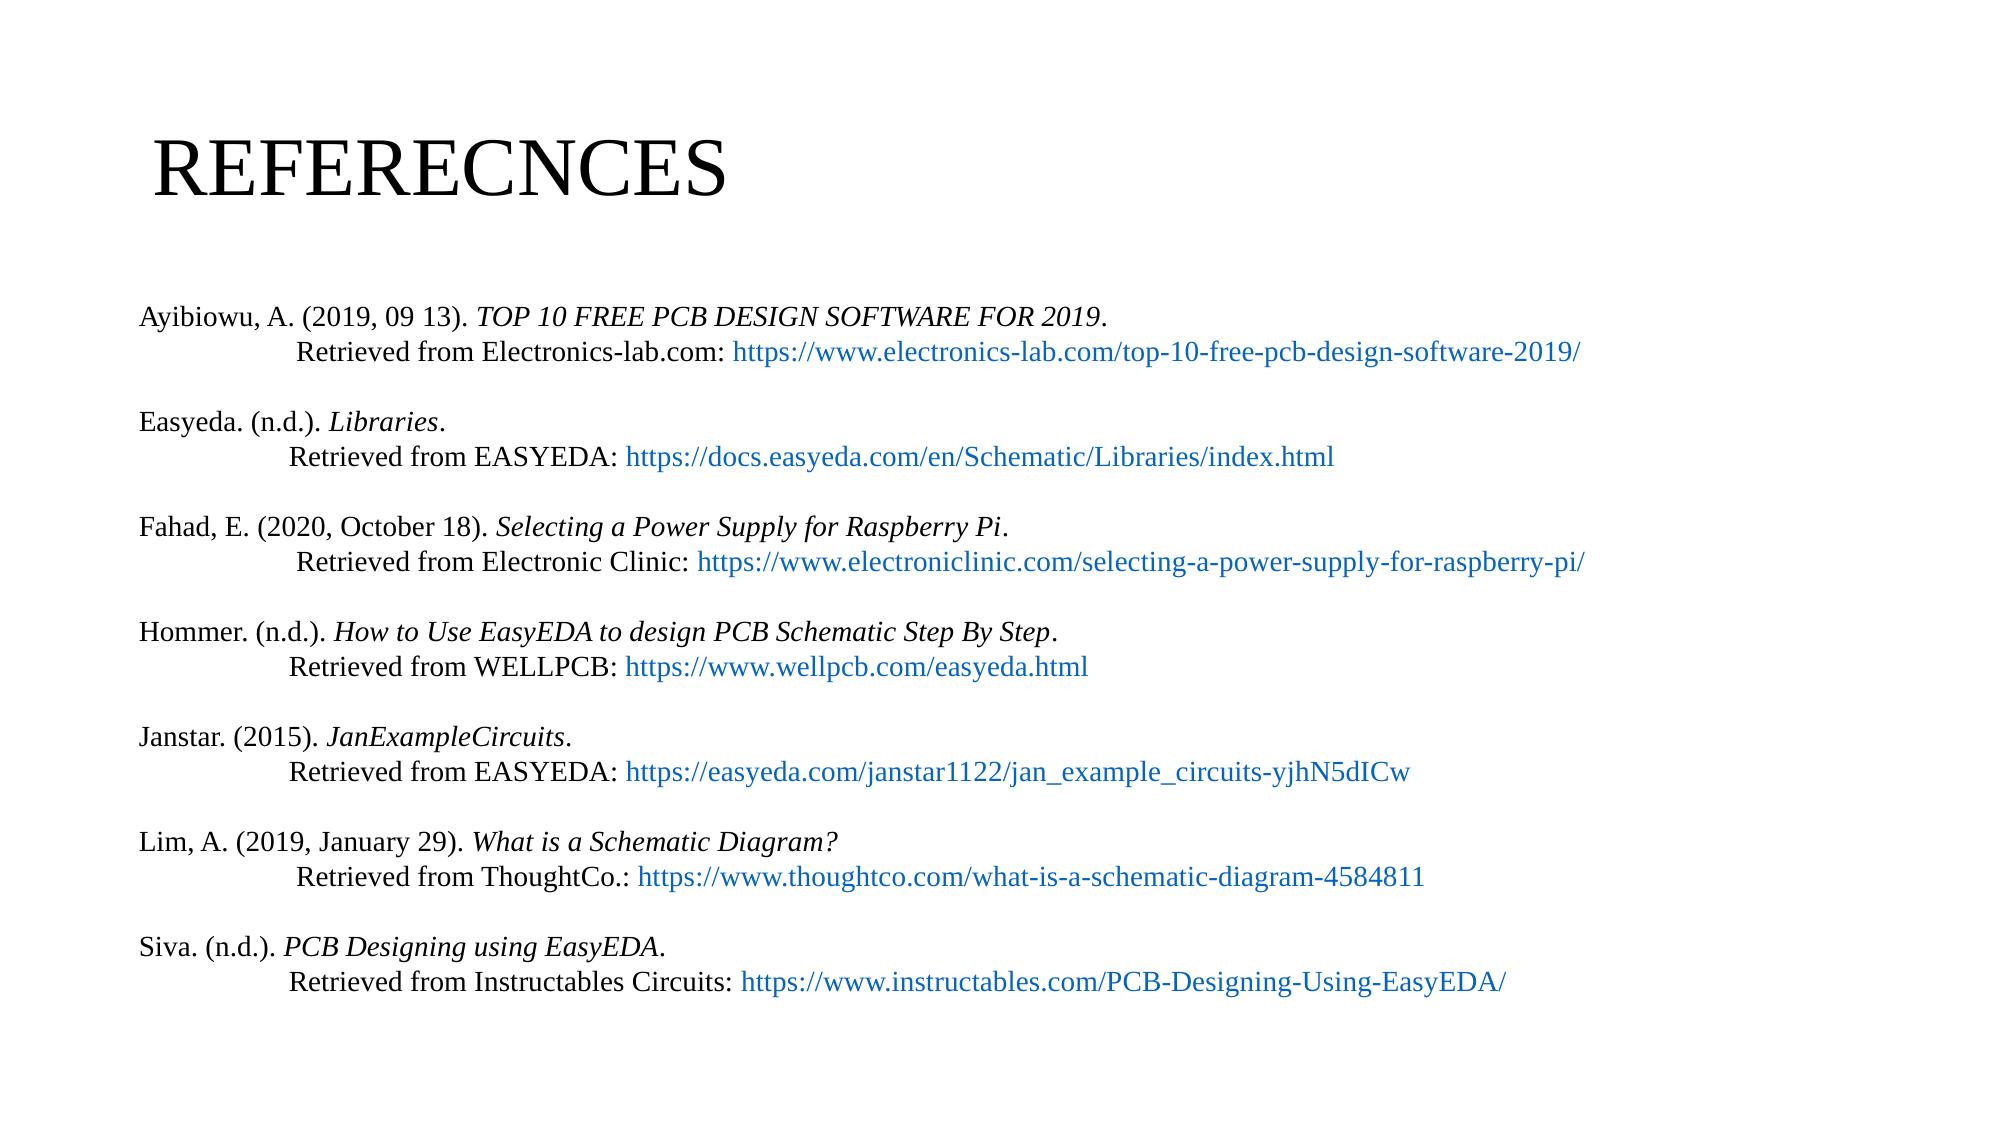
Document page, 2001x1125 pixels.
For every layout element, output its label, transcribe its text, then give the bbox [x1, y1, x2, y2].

list Ayibiowu, A. (2019, 09 13). TOP 10 FREE PCB DESIGN SOFTWARE FOR 2019. Retrieved from Electronics-lab.com: https://www.electronics-lab.com/top-10-free-pcb-design-software-2019/ Easyeda. (n.d.). Libraries. Retrieved from EASYEDA: https://docs.easyeda.com/en/Schematic/Libraries/index.html Fahad, E. (2020, October 18). Selecting a Power Supply for Raspberry Pi. Retrieved from Electronic Clinic: https://www.electroniclinic.com/selecting-a-power-supply-for-raspberry-pi/ Hommer. (n.d.). How to Use EasyEDA to design PCB Schematic Step By Step. Retrieved from WELLPCB: https://www.wellpcb.com/easyeda.html Janstar. (2015). JanExampleCircuits. Retrieved from EASYEDA: https://easyeda.com/janstar1122/jan_example_circuits-yjhN5dICw Lim, A. (2019, January 29). What is a Schematic Diagram? Retrieved from ThoughtCo.: https://www.thoughtco.com/what-is-a-schematic-diagram-4584811 Siva. (n.d.). PCB Designing using EasyEDA. Retrieved from Instructables Circuits: https://www.instructables.com/PCB-Designing-Using-EasyEDA/ [123, 272, 1904, 1075]
title REFERECNCES [137, 59, 1863, 272]
